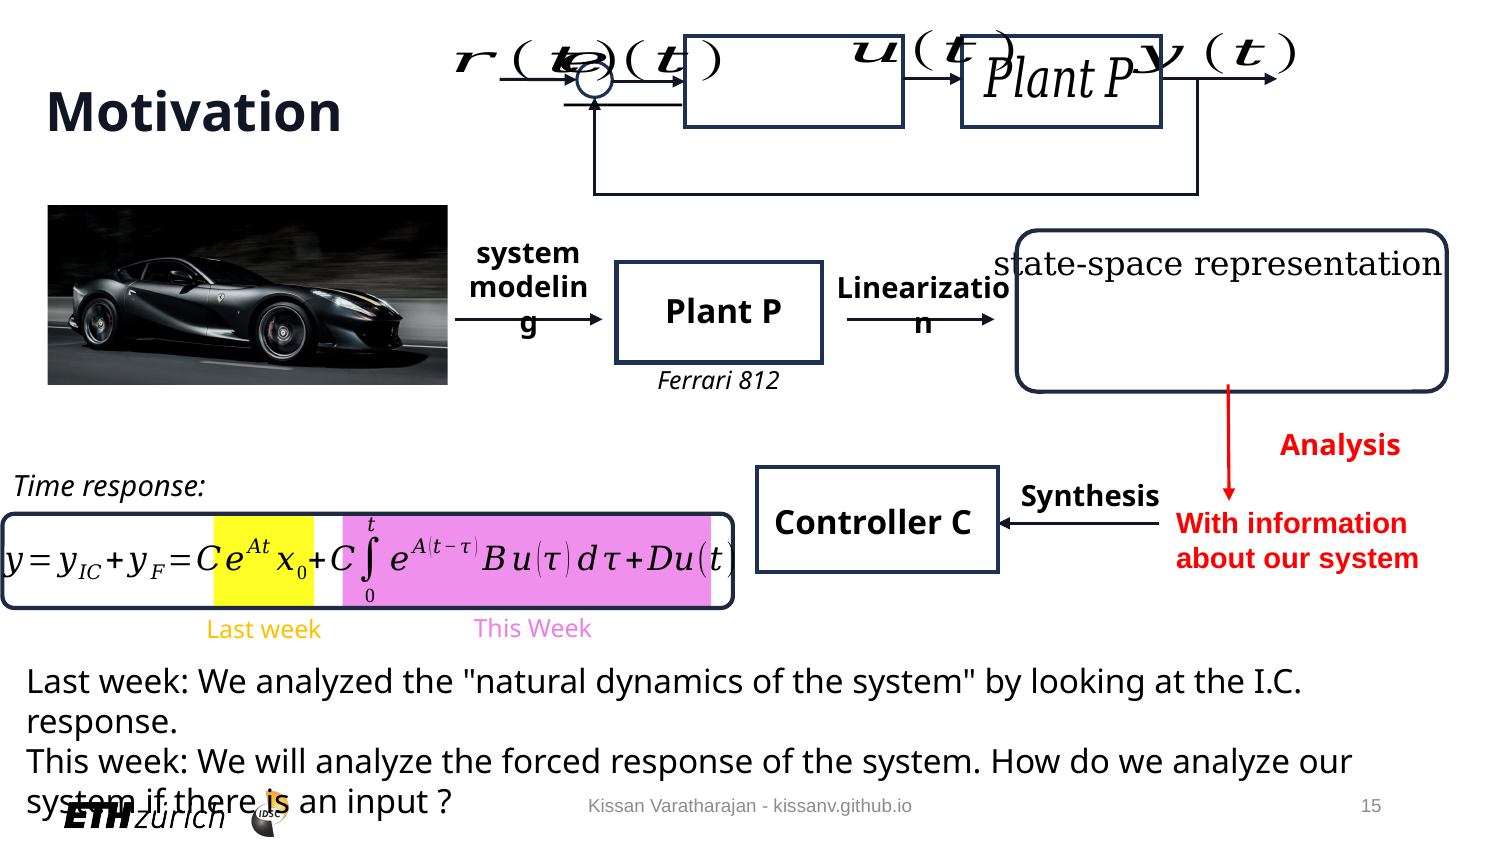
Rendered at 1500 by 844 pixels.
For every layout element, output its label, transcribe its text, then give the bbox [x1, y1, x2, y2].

text_box Last week [191, 608, 337, 652]
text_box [2, 512, 738, 608]
text_box Synthesis [1006, 469, 1187, 520]
text_box This Week [458, 608, 608, 650]
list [47, 205, 448, 385]
text_box Ferrari 812 [642, 357, 845, 402]
text_box Linearization [813, 262, 1015, 348]
title Motivation [30, 59, 412, 169]
text_box [756, 466, 999, 573]
text_box [575, 62, 614, 99]
text_box Time response: [0, 459, 221, 510]
text_box [1015, 229, 1448, 393]
text_box Analysis [1265, 419, 1475, 469]
text_box With information about our system [1161, 496, 1451, 582]
footer Kissan Varatharajan - kissanv.github.io [496, 782, 1004, 827]
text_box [594, 97, 1197, 195]
text_box system modeling [448, 226, 610, 347]
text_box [674, 36, 919, 97]
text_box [961, 36, 1161, 97]
picture [38, 776, 293, 844]
text_box [615, 261, 823, 364]
text_box Plant P [650, 283, 798, 338]
text_box Controller C [759, 494, 988, 549]
slide_number 15 [1059, 782, 1397, 827]
